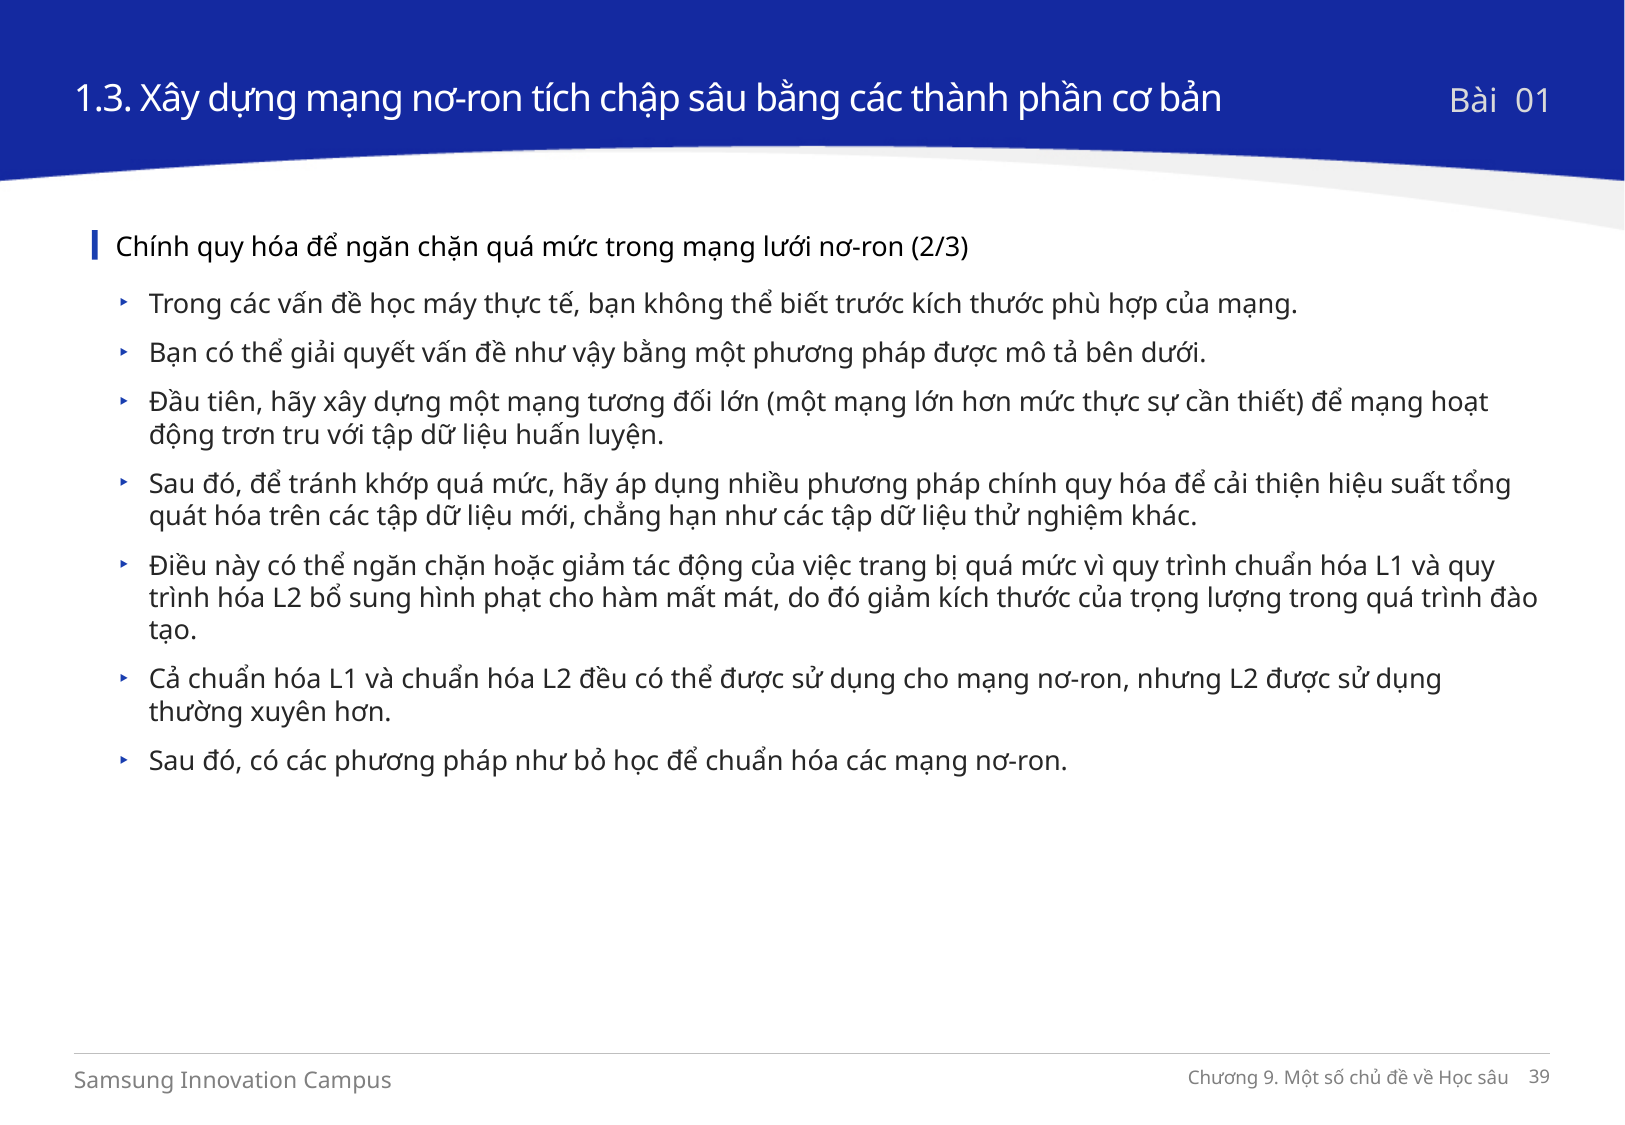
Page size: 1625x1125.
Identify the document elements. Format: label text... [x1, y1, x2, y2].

picture [0, 0, 1625, 1125]
text_box Trong các vấn đề học máy thực tế, bạn không thể biết trước kích thước phù hợp của mạng. Bạn có thể giải quyết vấn đề như vậy bằng một phương pháp được mô tả bên dưới. Đầu tiên, hãy xây dựng một mạng tương đối lớn (một mạng lớn hơn mức thực sự cần thiết) để mạng hoạt động trơn tru với tập dữ liệu huấn luyện. Sau đó, để tránh khớp quá mức, hãy áp dụng nhiều phương pháp chính quy hóa để cải thiện hiệu suất tổng quát hóa trên các tập dữ liệu mới, chẳng hạn như các tập dữ liệu thử nghiệm khác. Điều này có thể ngăn chặn hoặc giảm tác động của việc trang bị quá mức vì quy trình chuẩn hóa L1 và quy trình hóa L2 bổ sung hình phạt cho hàm mất mát, do đó giảm kích thước của trọng lượng trong quá trình đào tạo. Cả chuẩn hóa L1 và chuẩn hóa L2 đều có thể được sử dụng cho mạng nơ-ron, nhưng L2 được sử dụng thường xuyên hơn. Sau đó, có các phương pháp như bỏ học để chuẩn hóa các mạng nơ-ron. [104, 278, 1554, 784]
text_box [73, 73, 1554, 120]
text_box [91, 229, 1532, 263]
